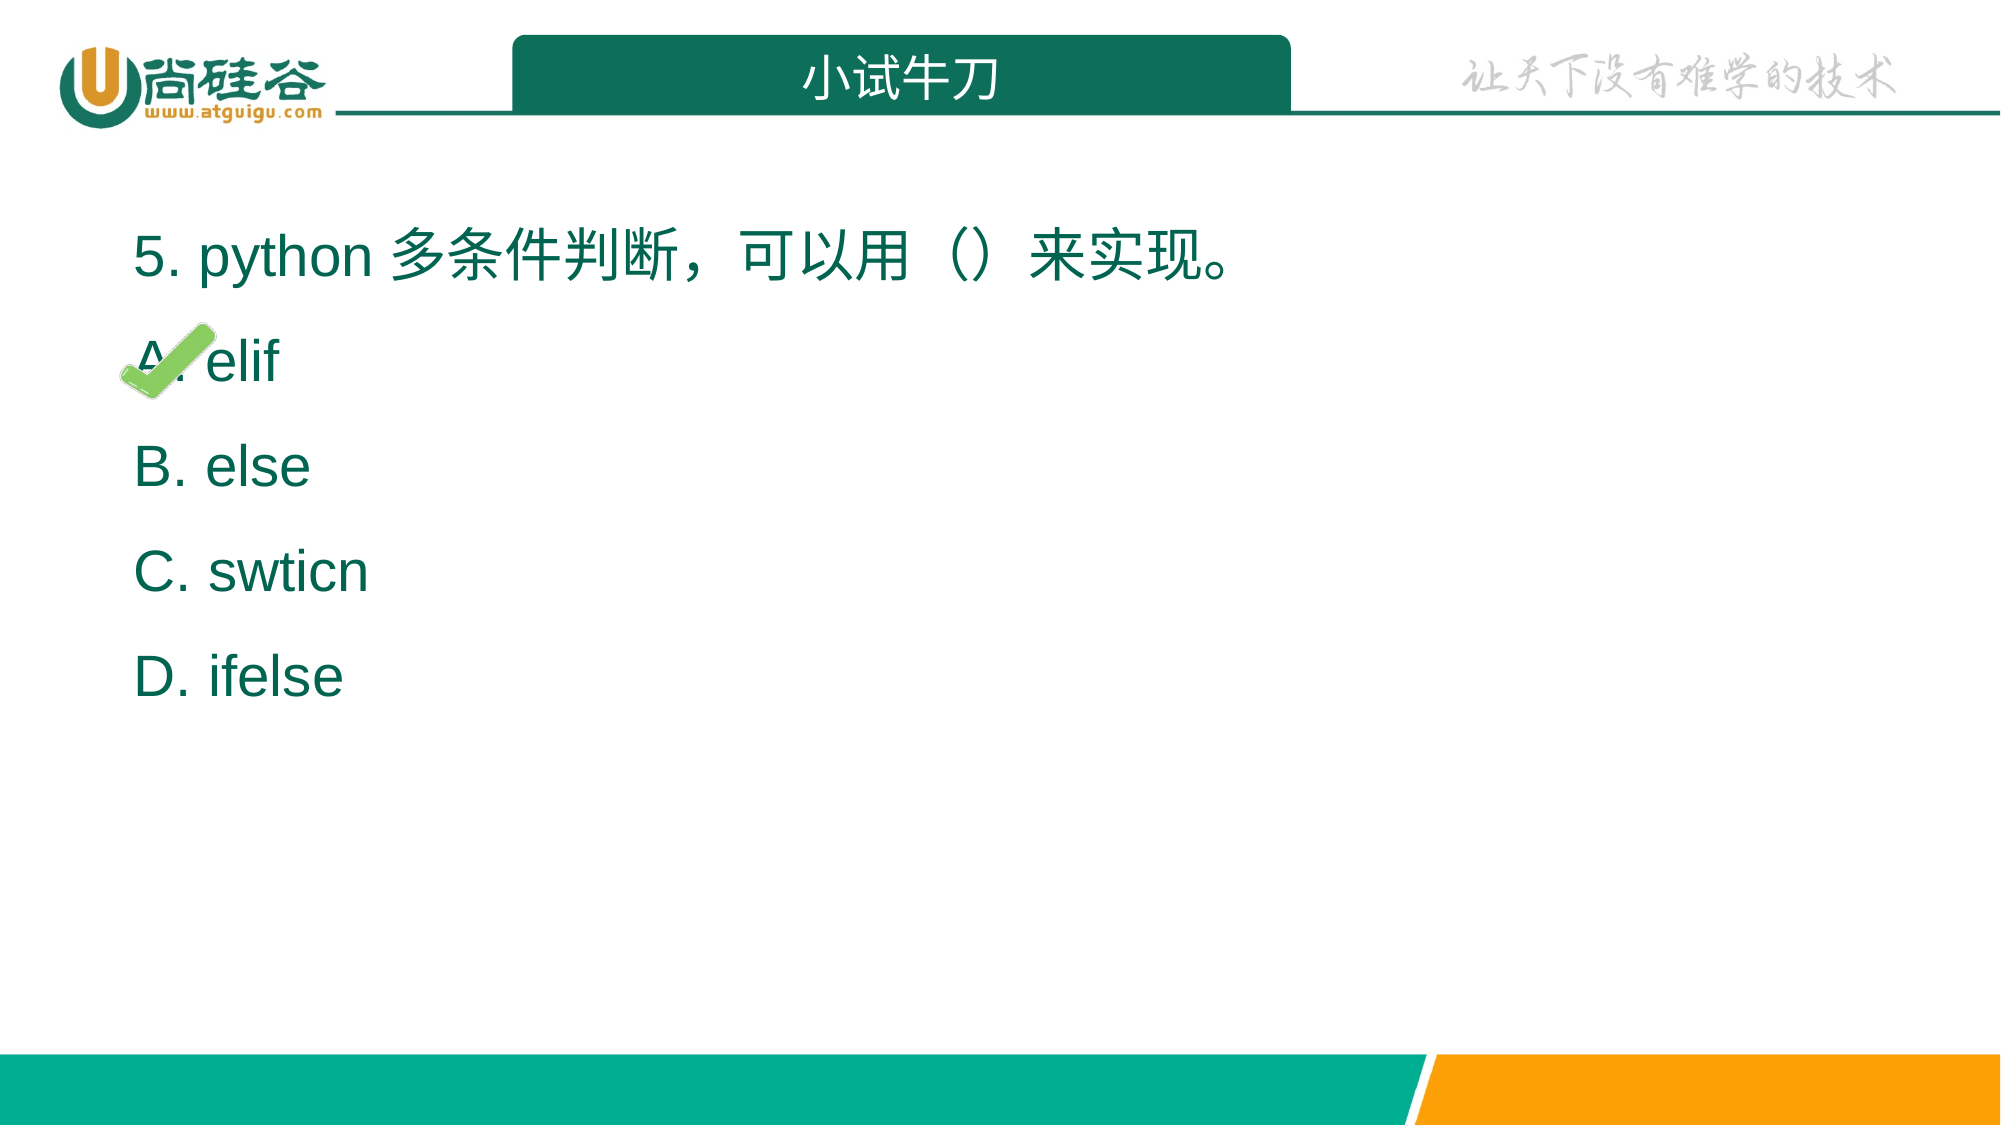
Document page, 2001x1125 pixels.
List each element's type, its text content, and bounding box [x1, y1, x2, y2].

text_box 小试牛刀 [512, 34, 1291, 114]
text_box 5. python多条件判断，可以用（）来实现。 A. elif B. else C. swticn D. ifelse [119, 176, 1831, 716]
picture [0, 0, 2001, 1125]
